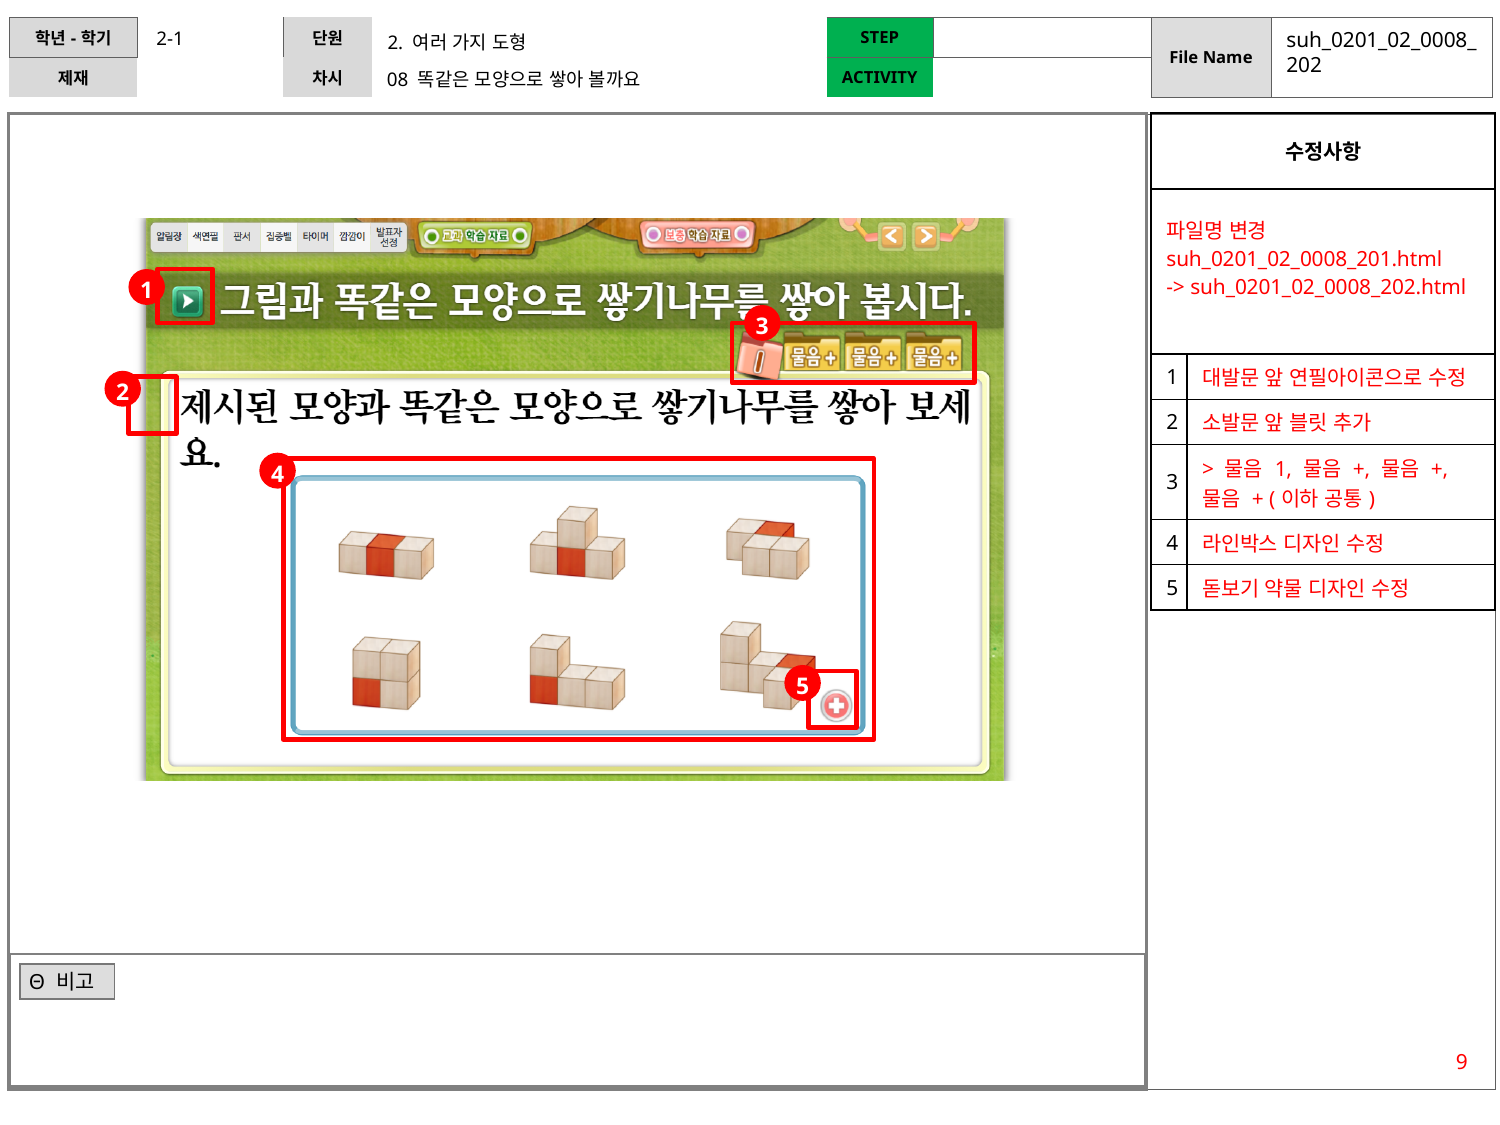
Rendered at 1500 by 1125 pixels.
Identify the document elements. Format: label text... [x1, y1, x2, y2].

text_box 08 똑같은 모양으로 쌓아 볼까요 [372, 60, 821, 96]
table_cell 5 [1152, 565, 1186, 609]
text_box 2-1 [141, 18, 284, 55]
table_cell 대발문 앞 연필아이콘으로 수정 [1188, 355, 1494, 399]
table_cell 라인박스 디자인 수정 [1188, 520, 1494, 564]
table_cell 파일명 변경 suh_0201_02_0008_201.html -> suh_0201_02_0008_202.html [1152, 190, 1494, 353]
picture [17, 218, 1132, 782]
table_cell > 물음 1, 물음 +, 물음 +, 물음 + (이하 공통) [1188, 445, 1494, 519]
table_cell 소발문 앞 블릿 추가 [1188, 400, 1494, 444]
table_header 수정사항 [1152, 114, 1494, 188]
table_cell 1 [1152, 355, 1186, 399]
table_cell 2 [1152, 400, 1186, 444]
table_cell 4 [1152, 520, 1186, 564]
text_box 2. 여러 가지 도형 [372, 23, 828, 48]
table_cell 3 [1152, 445, 1186, 519]
text_box suh_0201_02_0008_202 [1271, 18, 1500, 84]
table_cell 돋보기 약물 디자인 수정 [1188, 565, 1494, 609]
